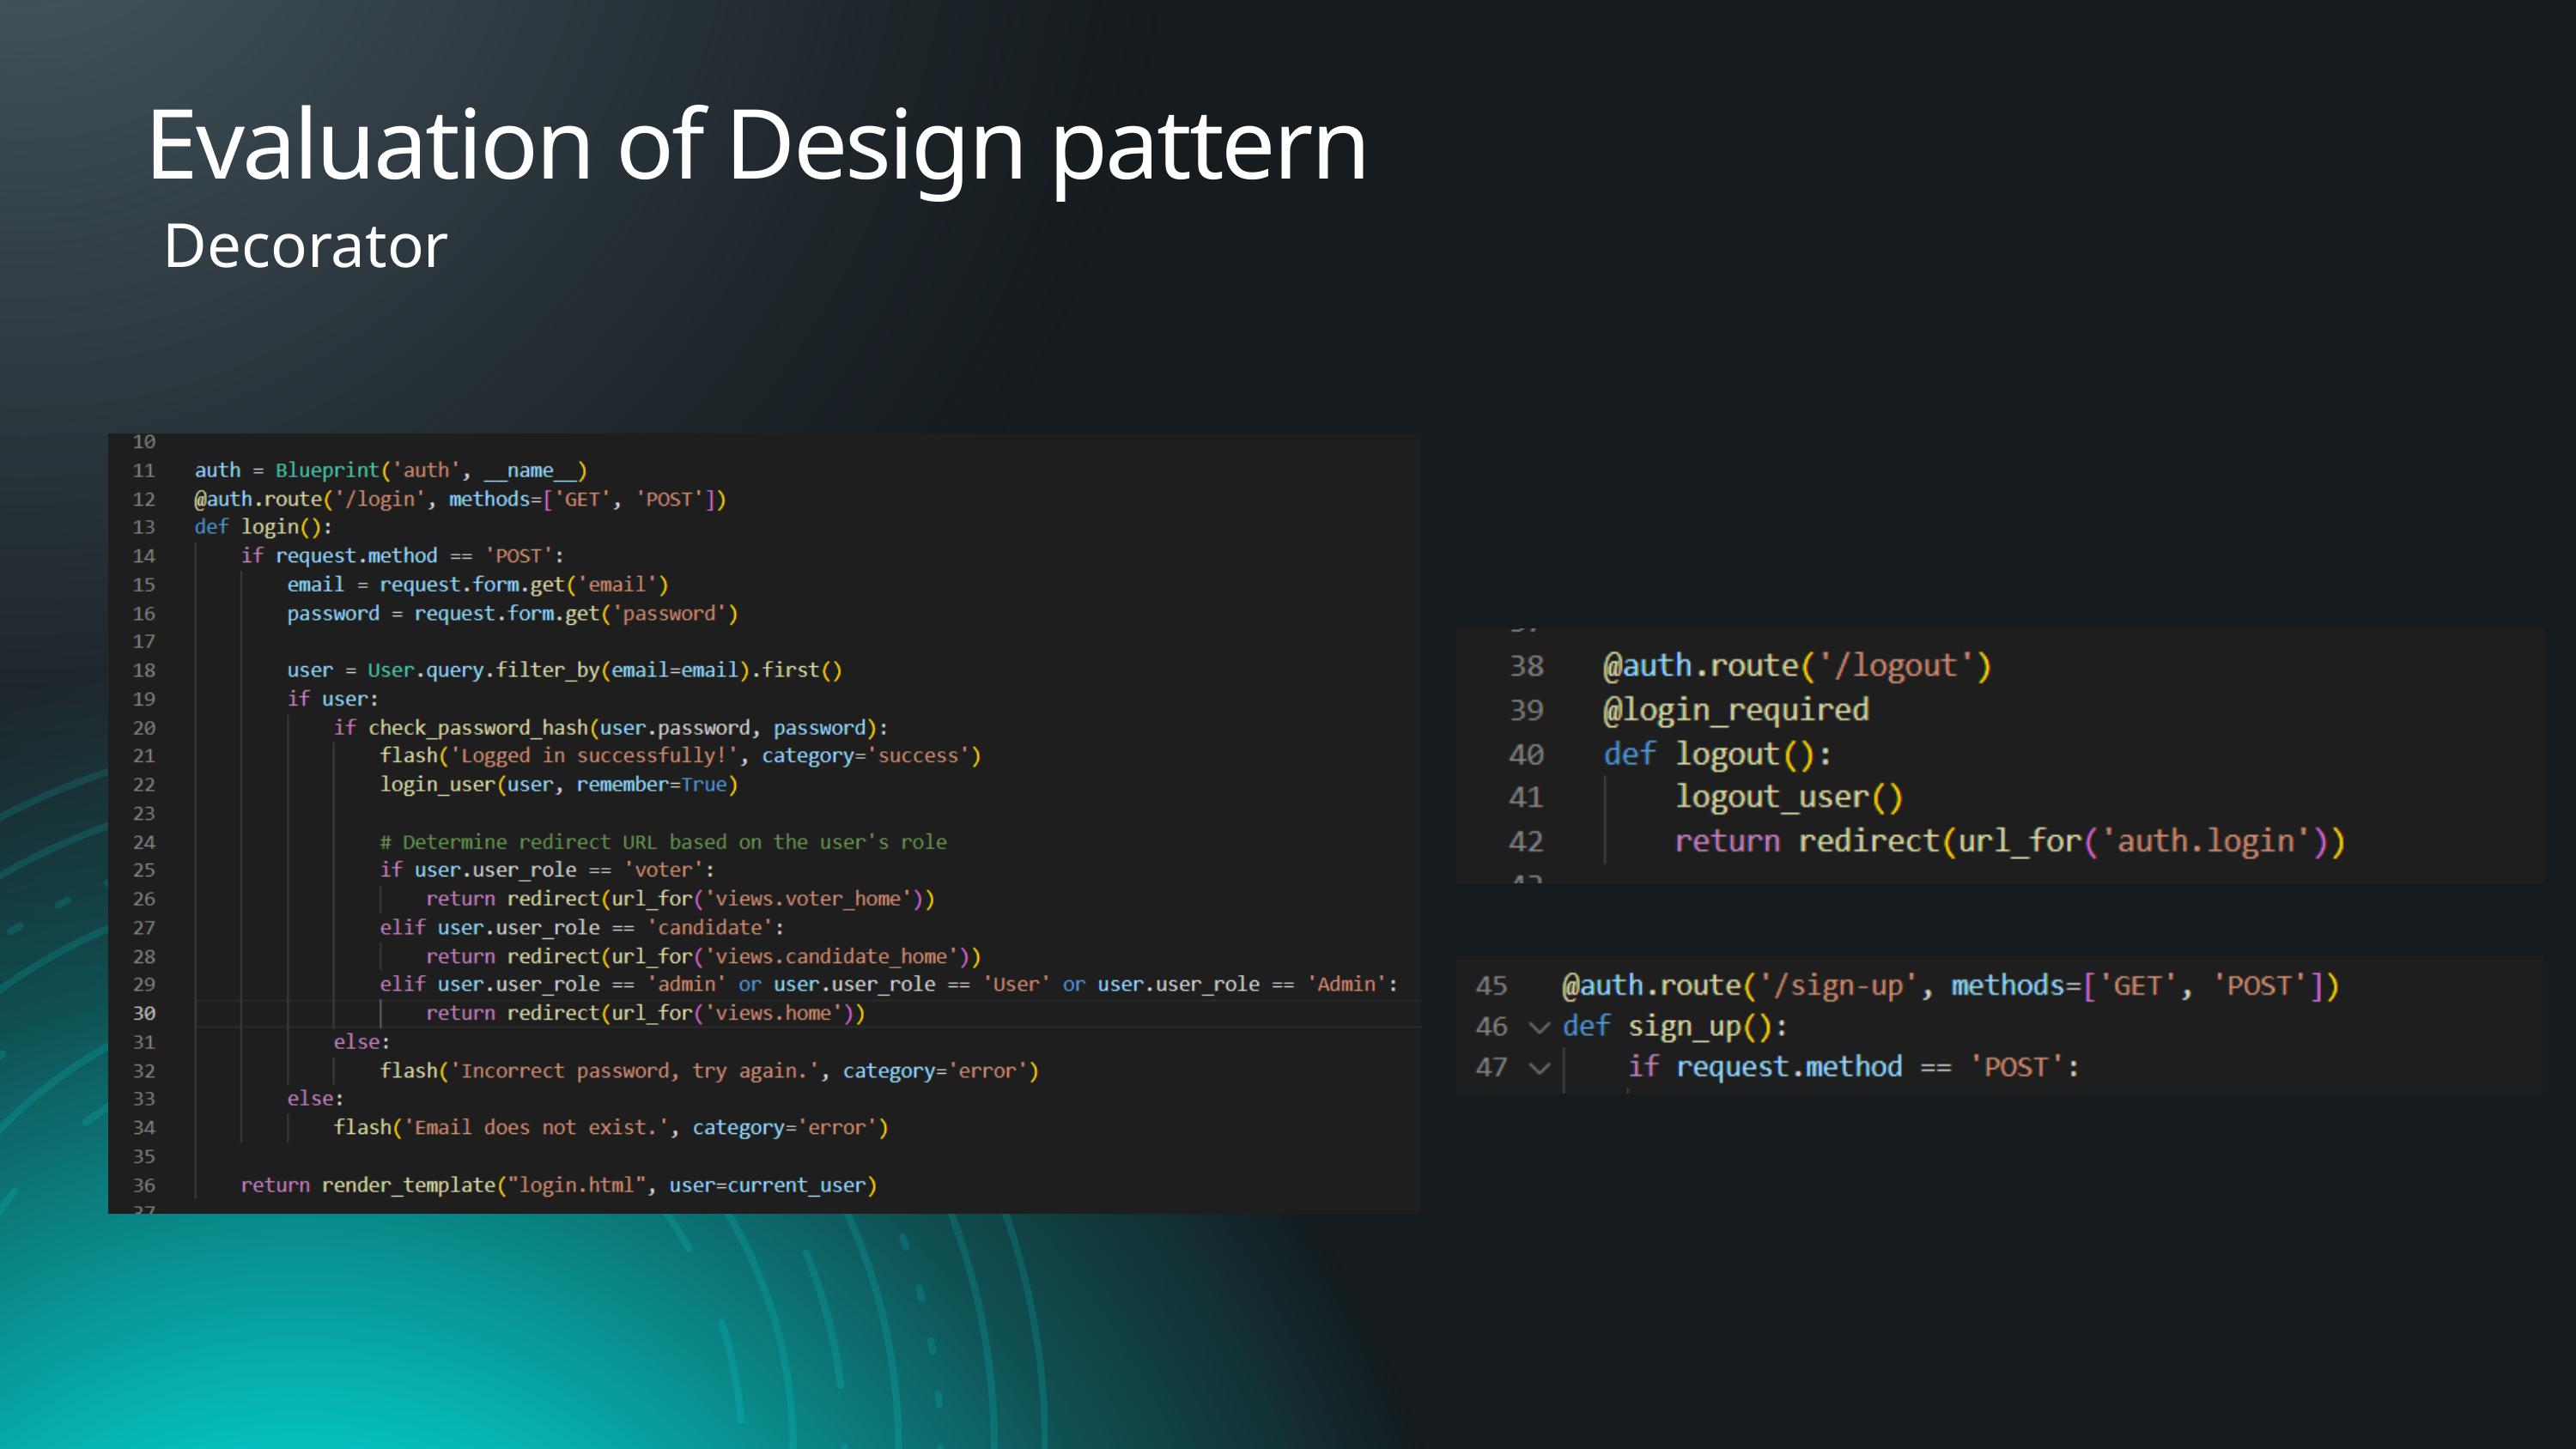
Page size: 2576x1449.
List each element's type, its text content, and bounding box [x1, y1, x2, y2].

text_box [108, 433, 1422, 1214]
text_box [1455, 956, 2543, 1094]
text_box [1455, 628, 2544, 883]
text_box Decorator [144, 194, 468, 280]
text_box [0, 651, 1498, 1449]
text_box [0, 0, 1177, 985]
text_box Evaluation of Design pattern [144, 106, 2432, 198]
